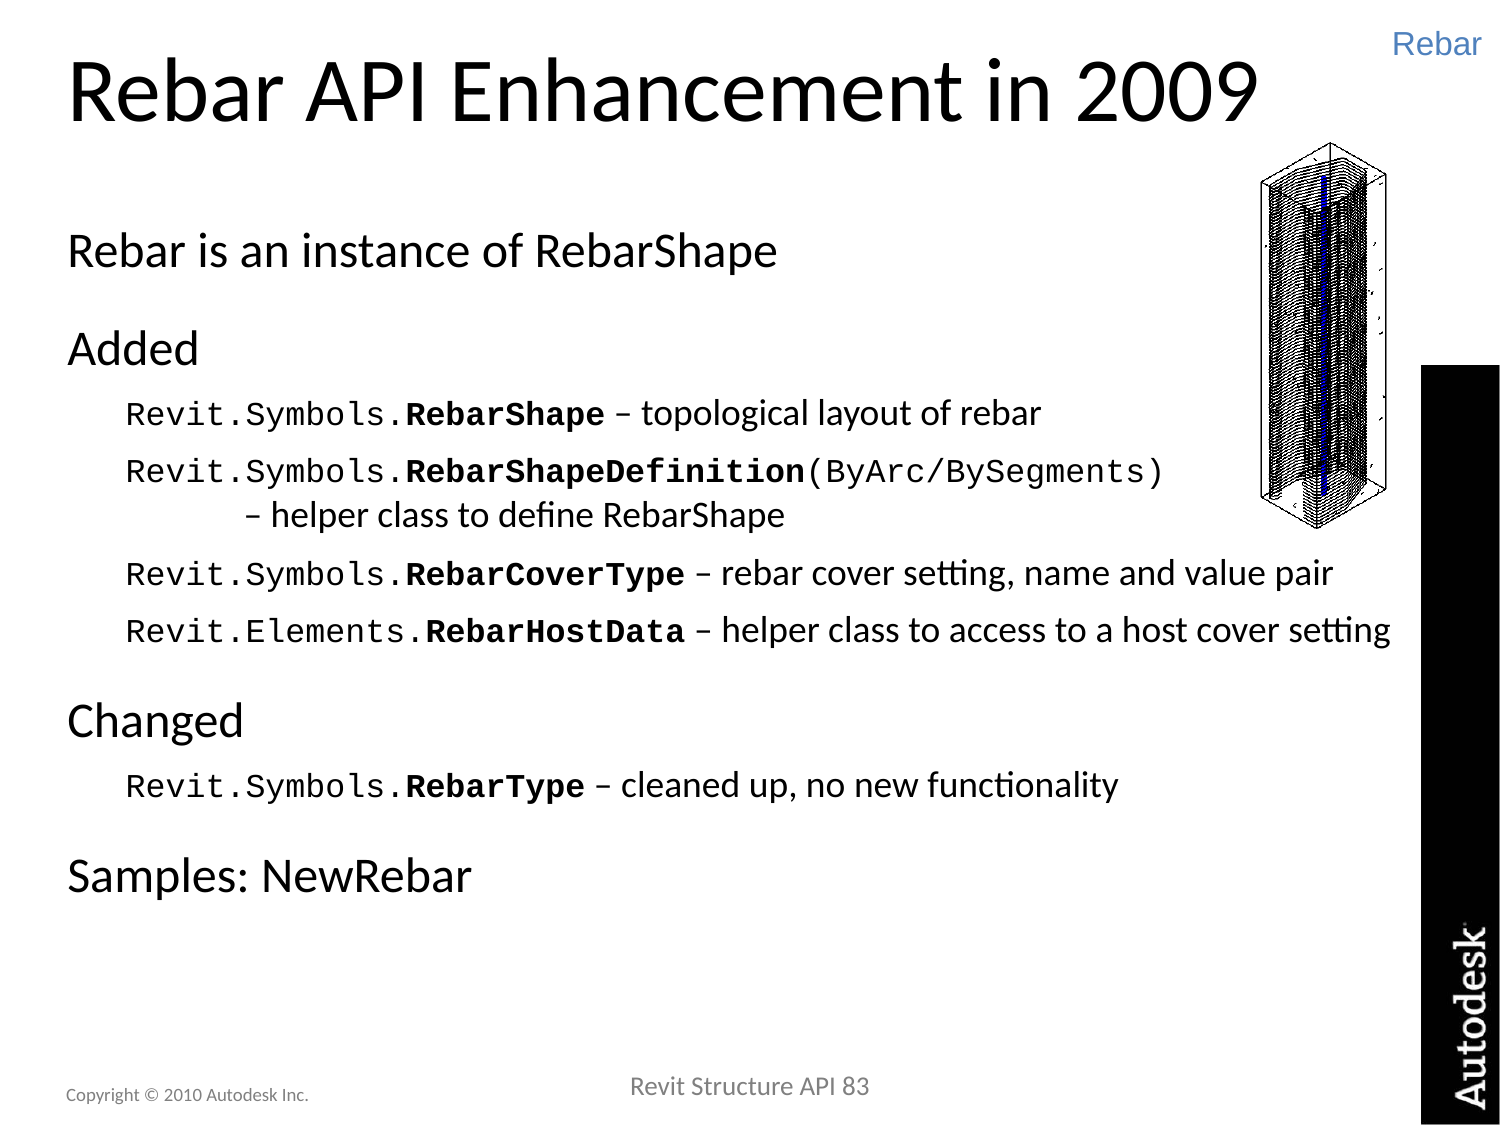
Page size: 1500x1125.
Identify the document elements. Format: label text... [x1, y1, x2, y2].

list Rebar is an instance of RebarShape Added Revit.Symbols.RebarShape – topological layout of rebar Revit.Symbols.RebarShapeDefinition(ByArc/BySegments) – helper class to define RebarShape Revit.Symbols.RebarCoverType – rebar cover setting, name and value pair Revit.Elements.RebarHostData – helper class to access to a host cover setting Changed Revit.Symbols.RebarType – cleaned up, no new functionality Samples: NewRebar [52, 209, 1418, 973]
title Rebar API Enhancement in 2009 [52, 22, 1500, 210]
picture [1420, 365, 1500, 1125]
text_box Rebar [1151, 22, 1483, 63]
picture [1253, 140, 1390, 533]
